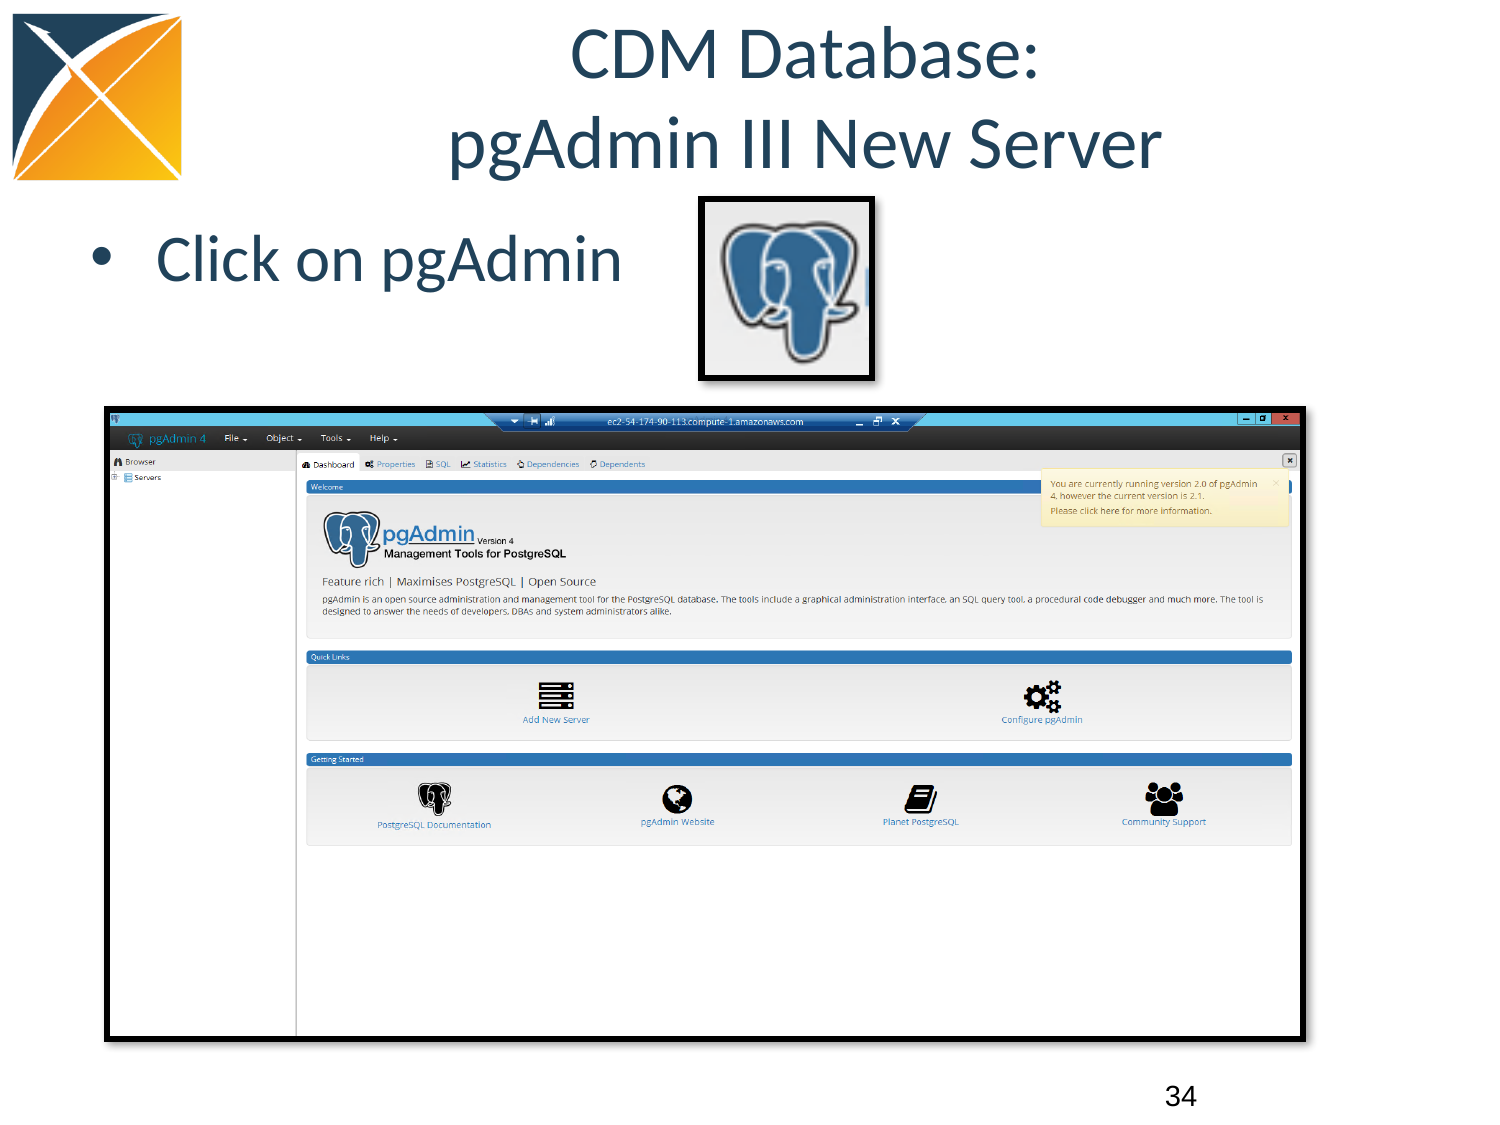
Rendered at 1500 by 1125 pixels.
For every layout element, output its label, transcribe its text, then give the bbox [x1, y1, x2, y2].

picture [704, 201, 870, 376]
text_box [0, 1004, 1500, 1125]
picture [0, 0, 206, 200]
picture [109, 412, 1301, 1036]
title CDM Database: pgAdmin III New Server [187, 24, 1425, 163]
slide_number 34 [1149, 1065, 1500, 1125]
list Click on pgAdmin [75, 200, 1425, 1005]
